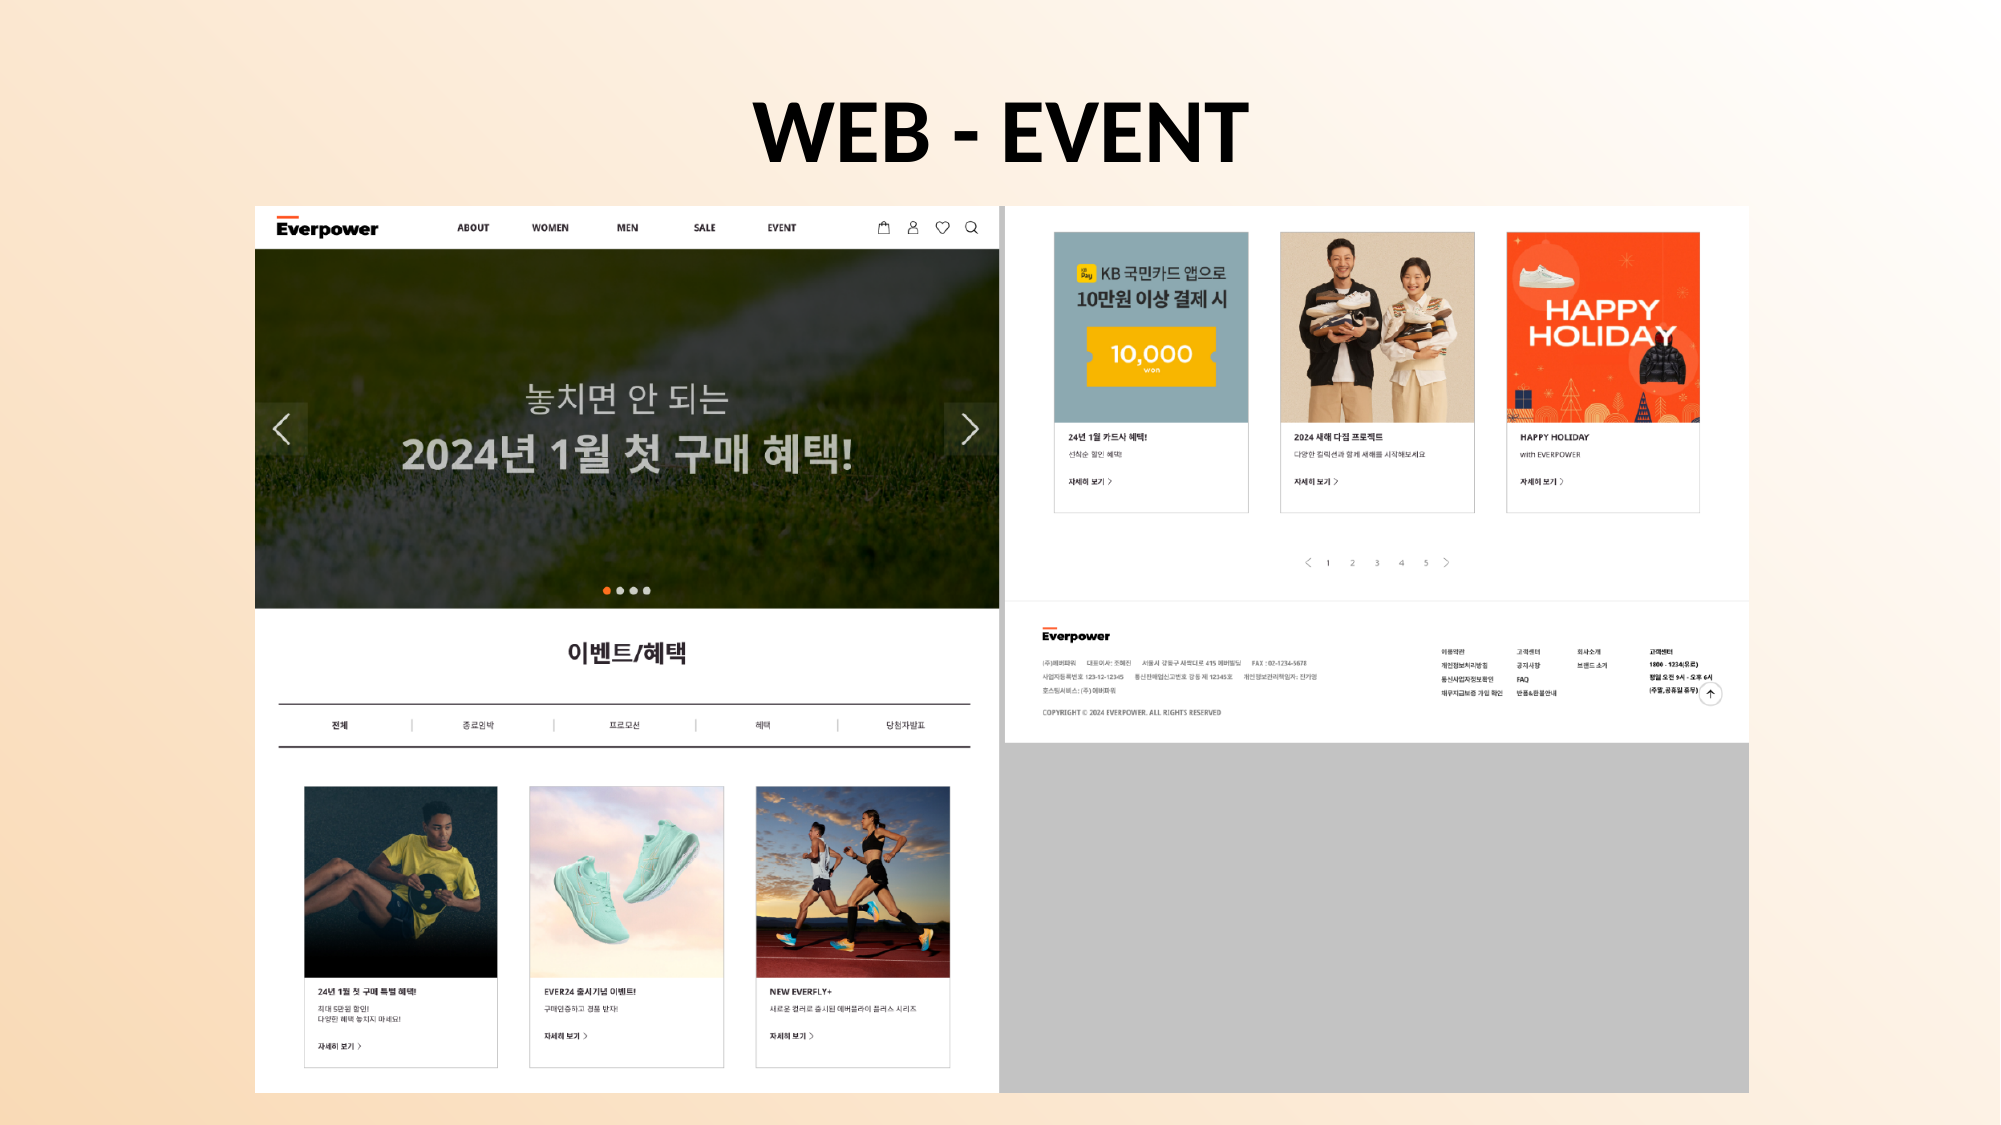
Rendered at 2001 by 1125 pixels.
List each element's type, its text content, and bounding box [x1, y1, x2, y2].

title WEB - EVENT [206, 60, 1797, 207]
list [255, 206, 1749, 1093]
